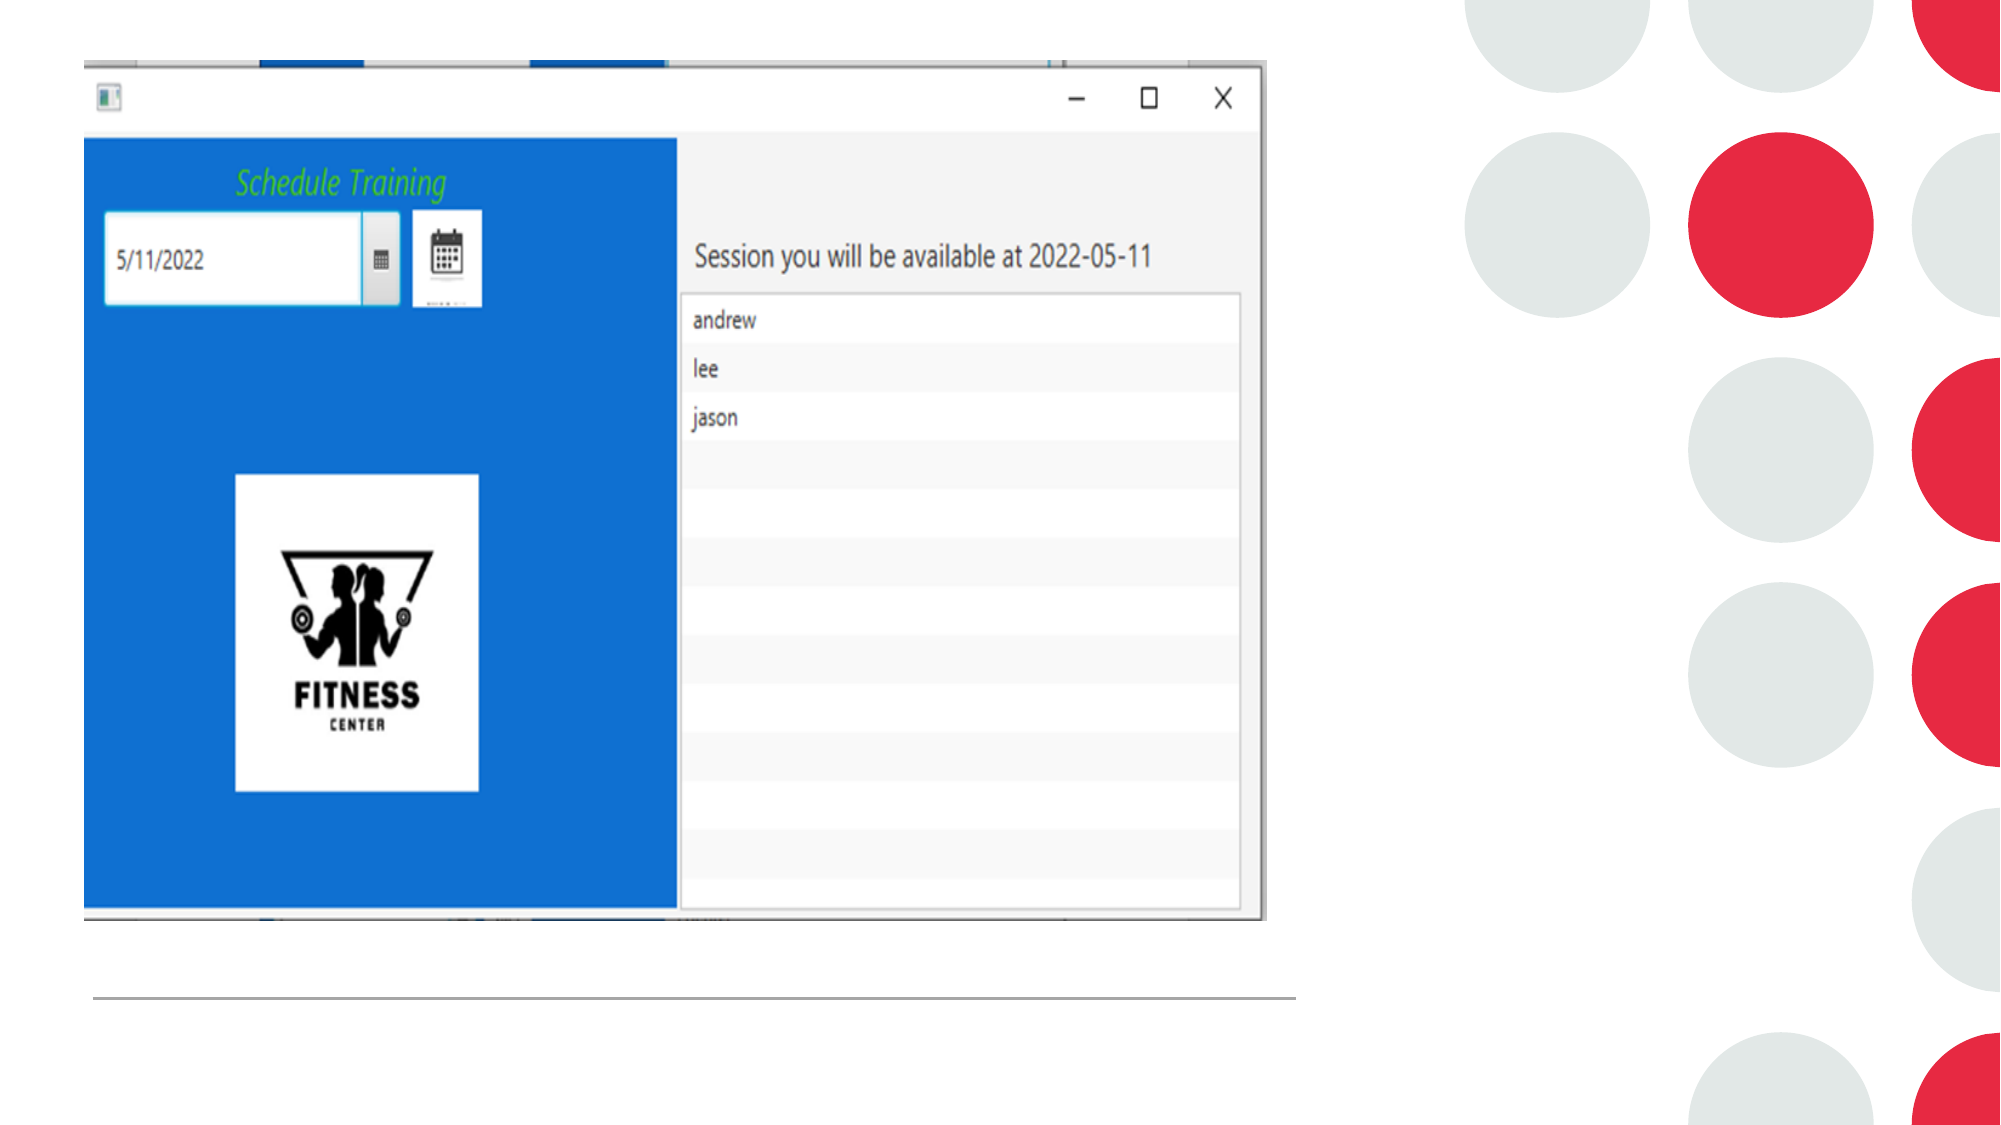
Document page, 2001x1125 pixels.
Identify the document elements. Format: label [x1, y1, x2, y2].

list [84, 60, 1267, 922]
